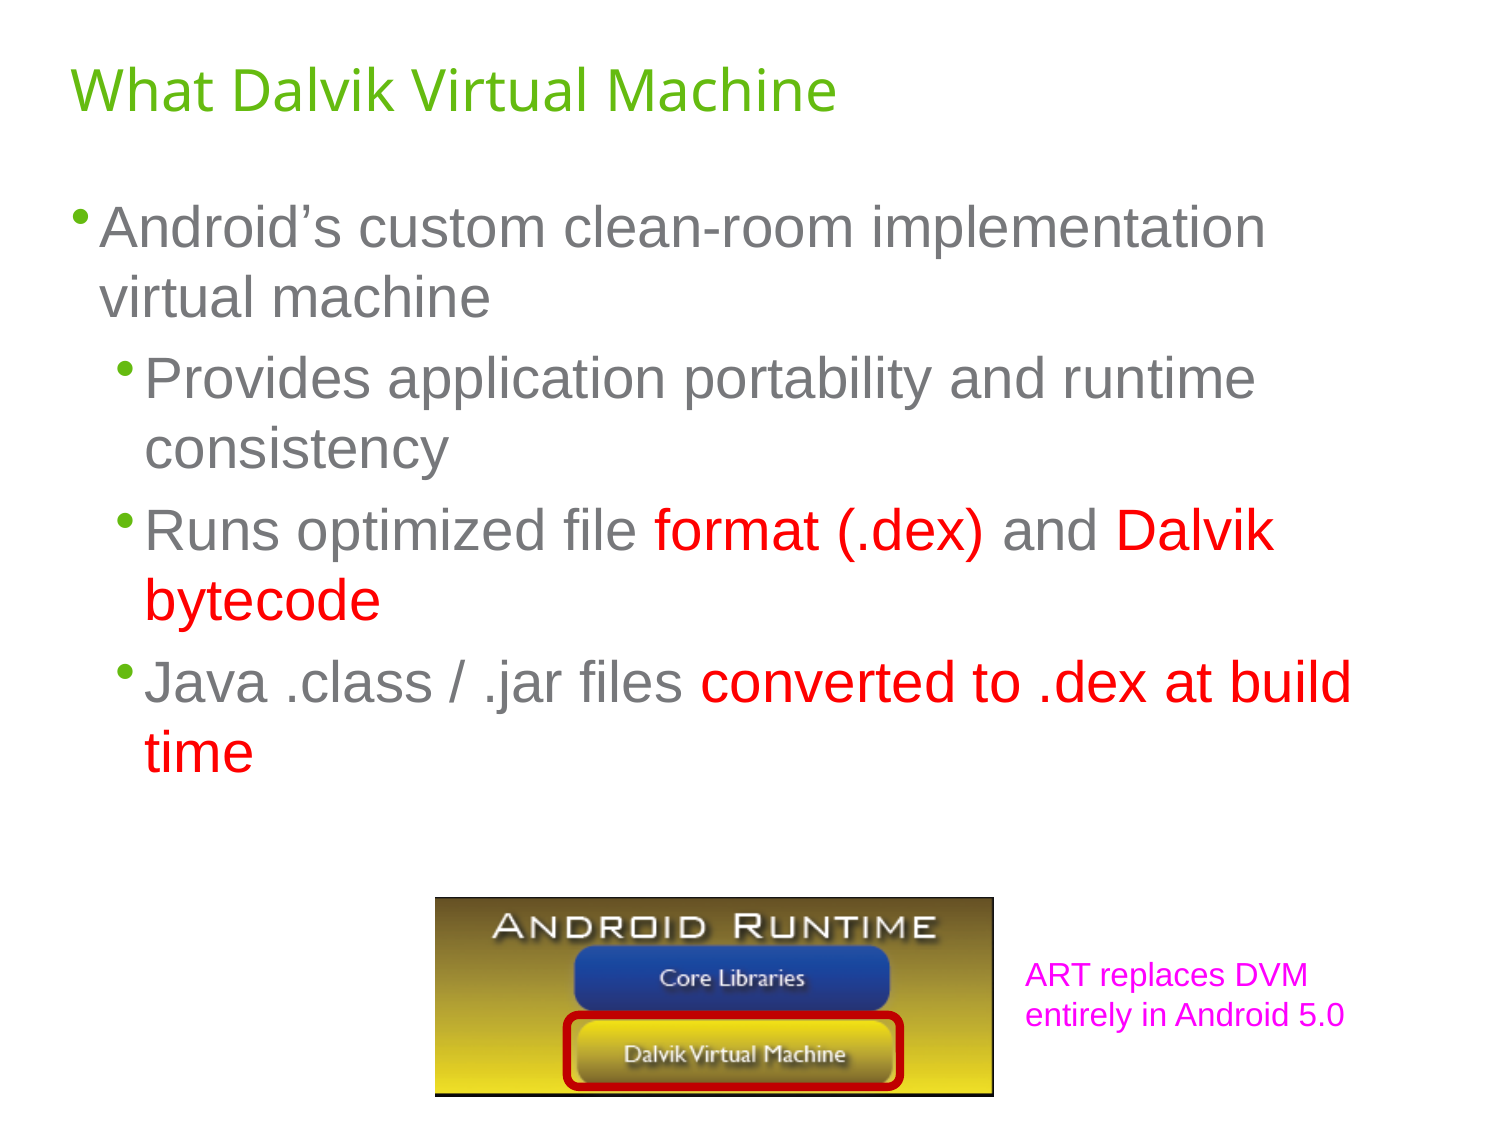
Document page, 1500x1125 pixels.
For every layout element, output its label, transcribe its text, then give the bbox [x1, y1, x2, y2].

text_box ART replaces DVM entirely in Android 5.0 [1010, 945, 1375, 1041]
picture [434, 896, 994, 1098]
list Androidʼs custom clean-room implementation virtual machine Provides application portability and runtime consistency Runs optimized file format (.dex) and Dalvik bytecode Java .class / .jar files converted to .dex at build time [70, 188, 1430, 1012]
title What Dalvik Virtual Machine [70, 52, 1430, 139]
